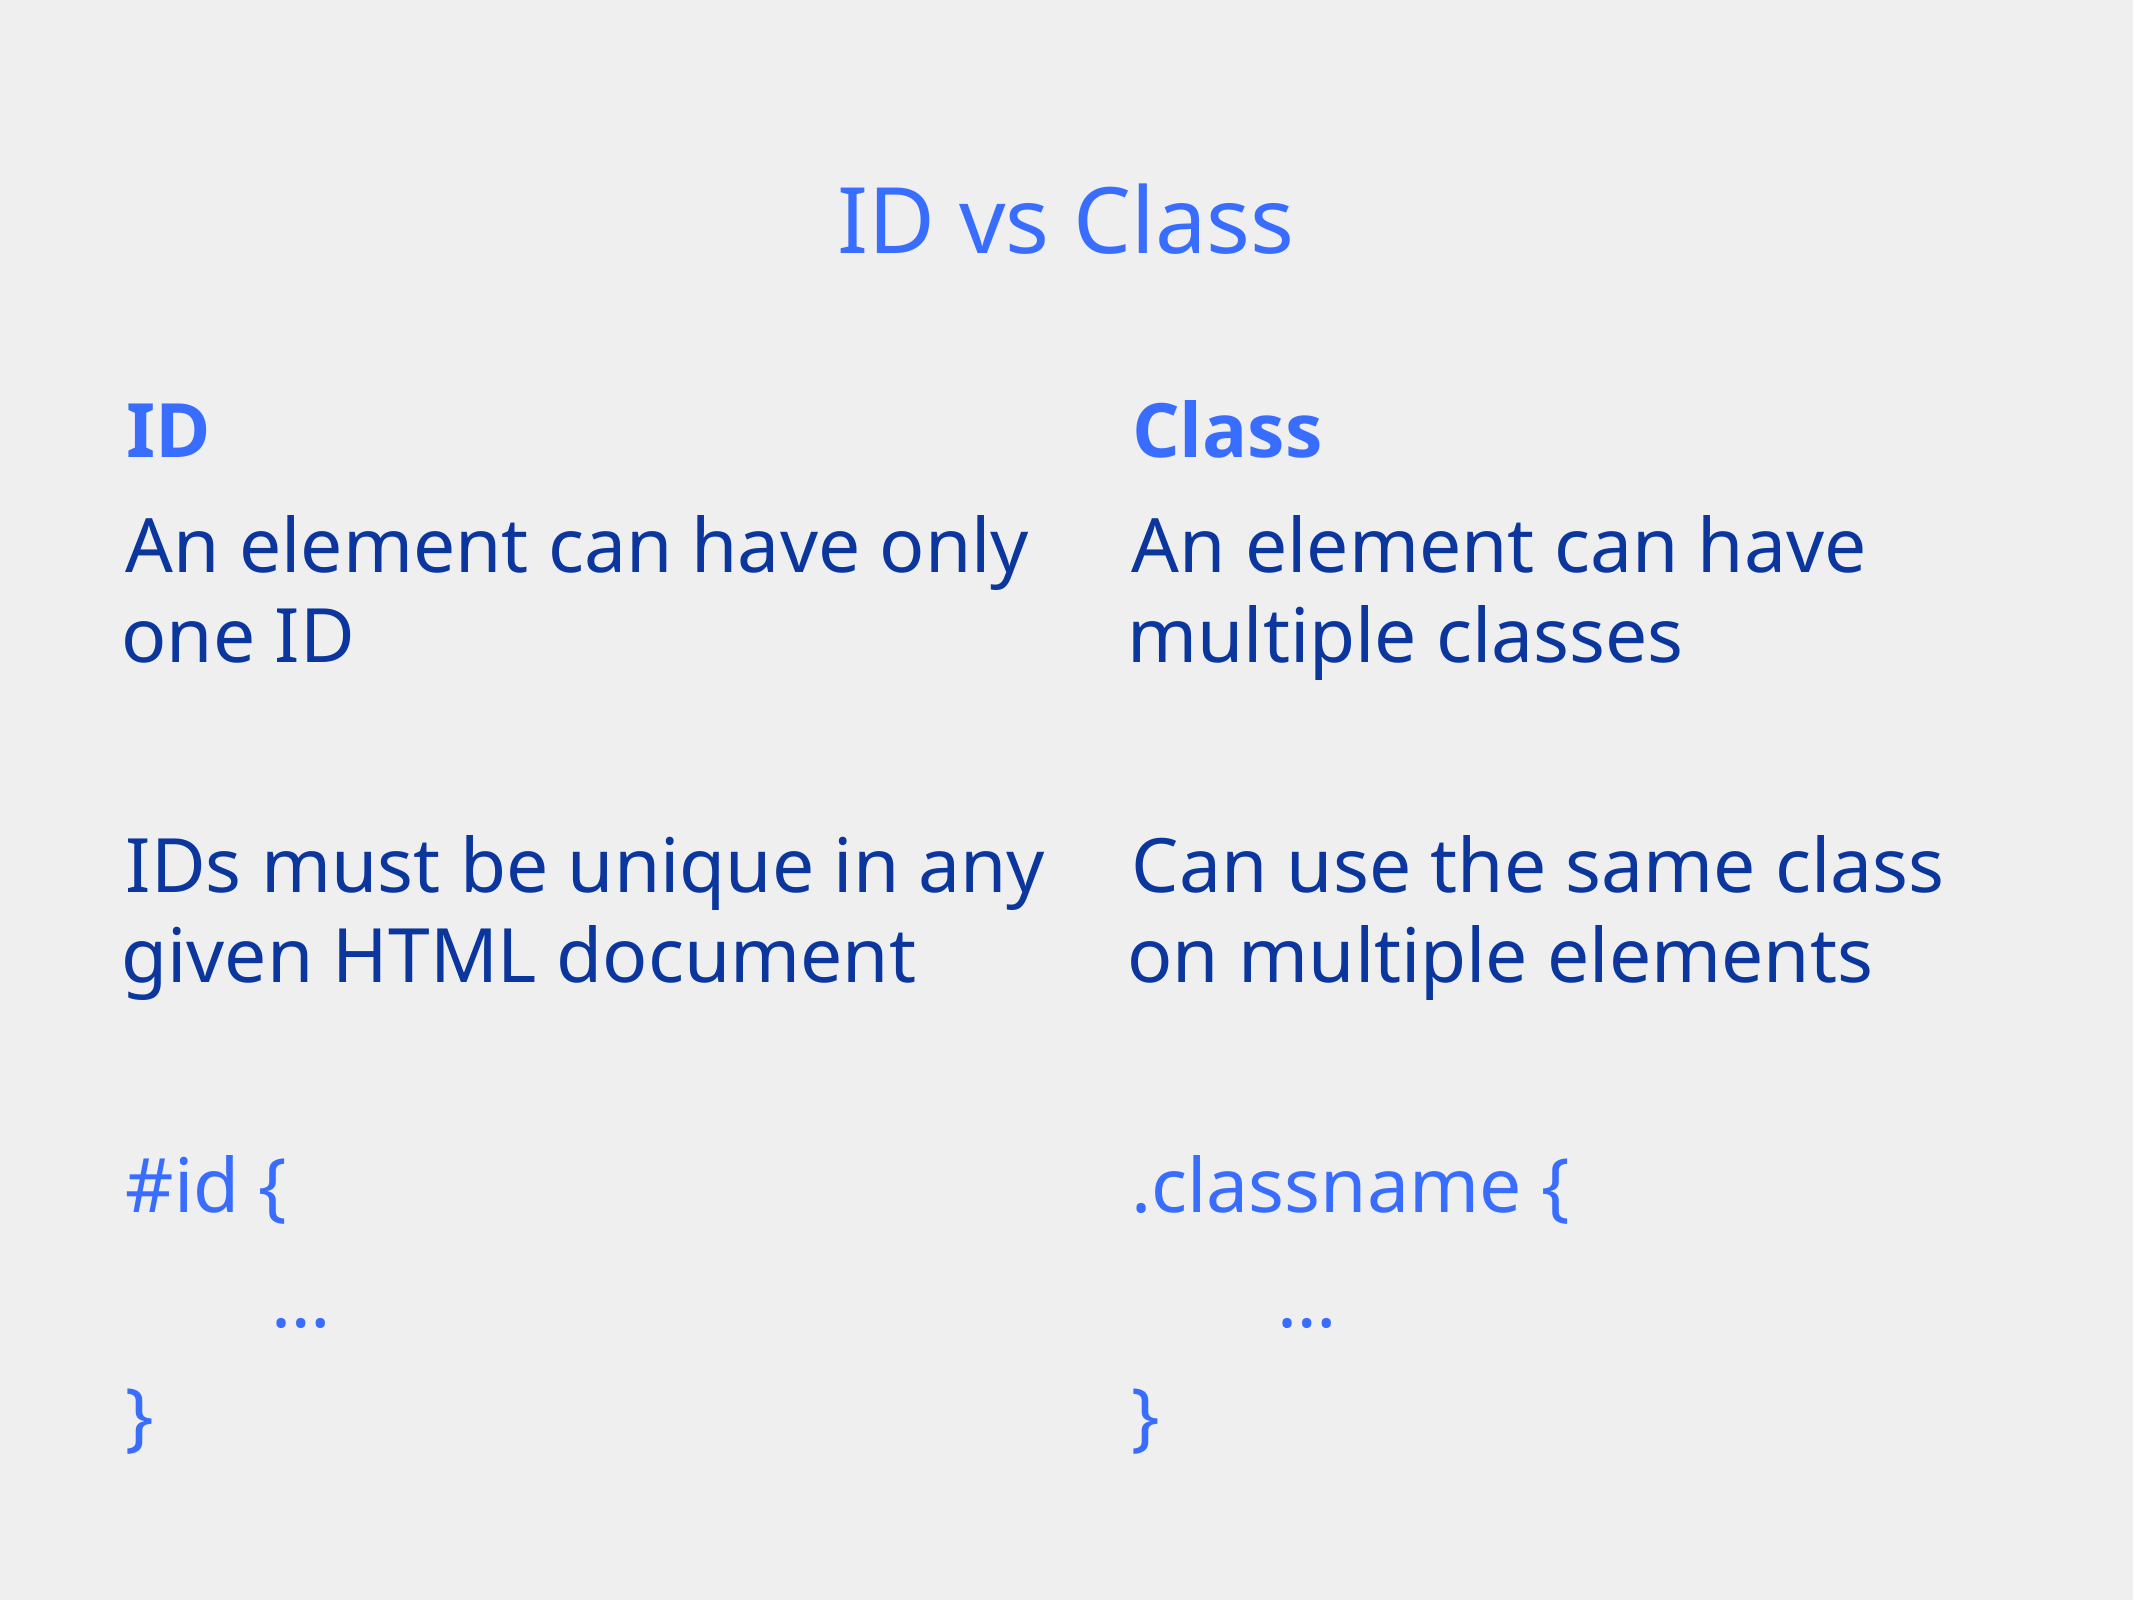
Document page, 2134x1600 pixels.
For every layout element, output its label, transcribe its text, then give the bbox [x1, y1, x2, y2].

title ID vs Class [72, 138, 2061, 317]
list ID An element can have only one ID IDs must be unique in any given HTML document #id { … } [72, 358, 1078, 1422]
text_box Class An element can have multiple classes Can use the same class on multiple elements .classname { … } [1078, 358, 2070, 1422]
